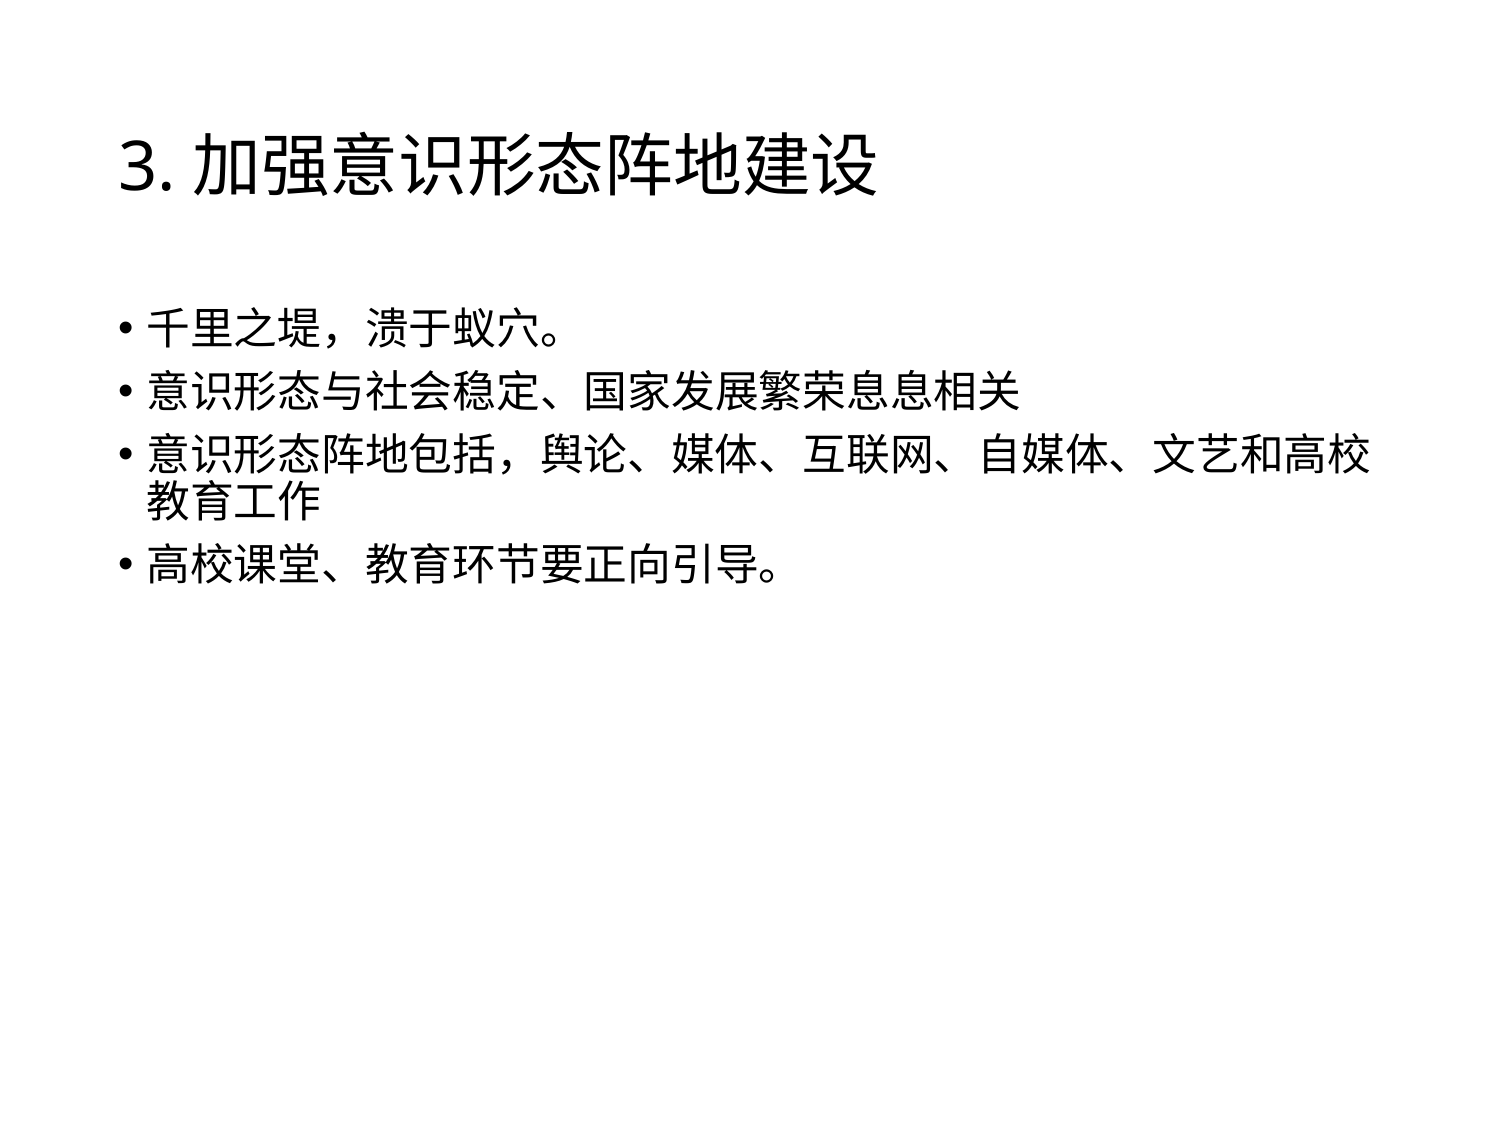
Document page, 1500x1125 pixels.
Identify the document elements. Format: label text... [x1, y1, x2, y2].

list 千里之堤，溃于蚁穴。 意识形态与社会稳定、国家发展繁荣息息相关 意识形态阵地包括，舆论、媒体、互联网、自媒体、文艺和高校教育工作 高校课堂、教育环节要正向引导。 [103, 299, 1397, 1014]
title 3.加强意识形态阵地建设 [103, 59, 1397, 278]
